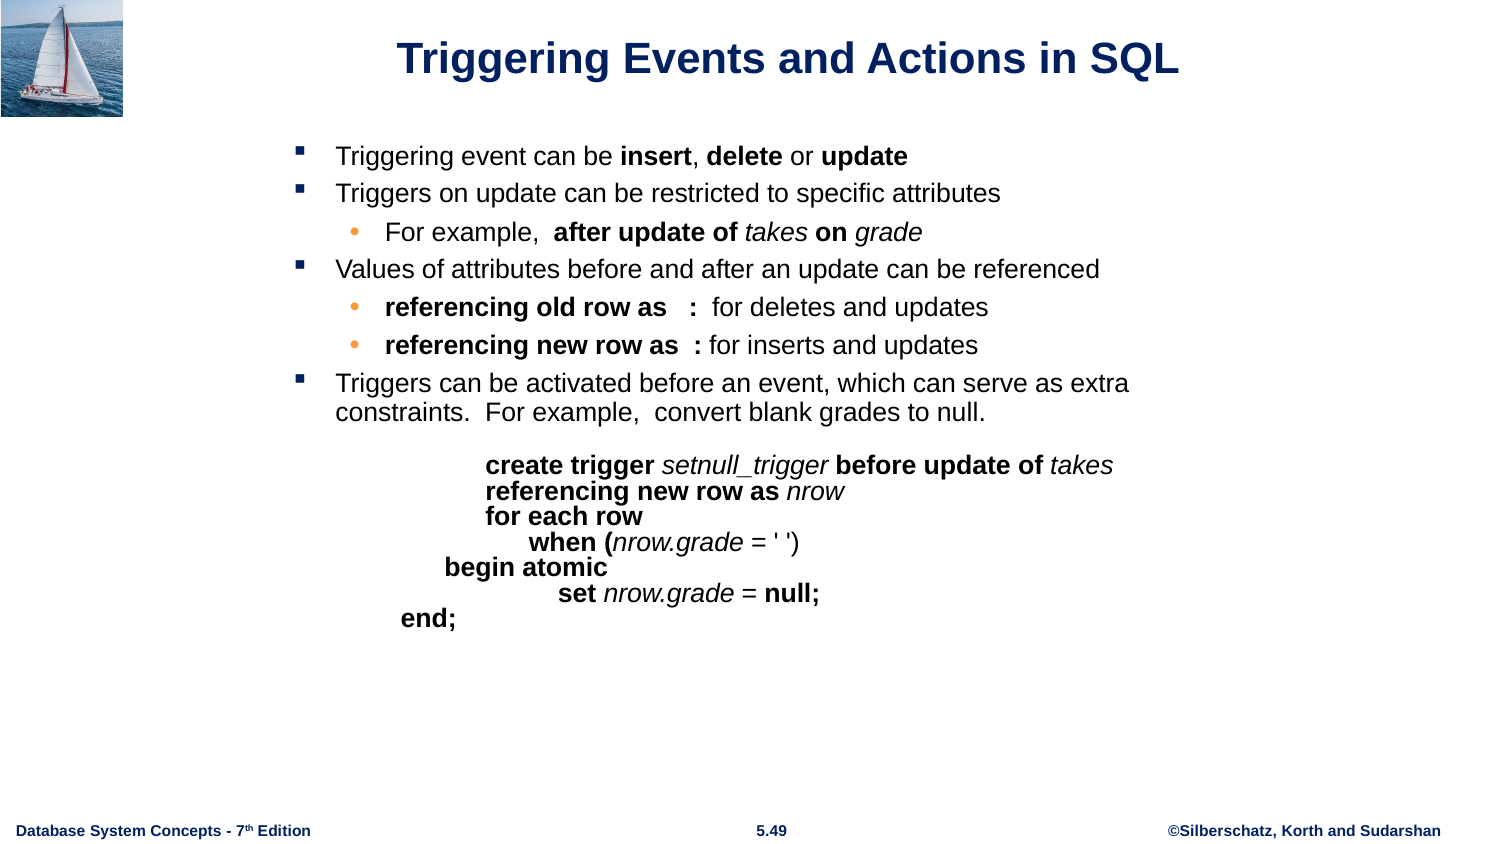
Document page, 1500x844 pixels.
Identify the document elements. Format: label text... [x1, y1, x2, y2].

picture [0, 0, 123, 117]
title Triggering Events and Actions in SQL [125, 14, 1452, 90]
list Triggering event can be insert, delete or update Triggers on update can be restricted to specific attributes For example, after update of takes on grade Values of attributes before and after an update can be referenced referencing old row as : for deletes and updates referencing new row as : for inserts and updates Triggers can be activated before an event, which can serve as extra constraints. For example, convert blank grades to null. create trigger setnull_trigger before update of takes referencing new row as nrow for each row when (nrow.grade = ' ') begin atomic set nrow.grade = null; end; [282, 134, 1232, 738]
